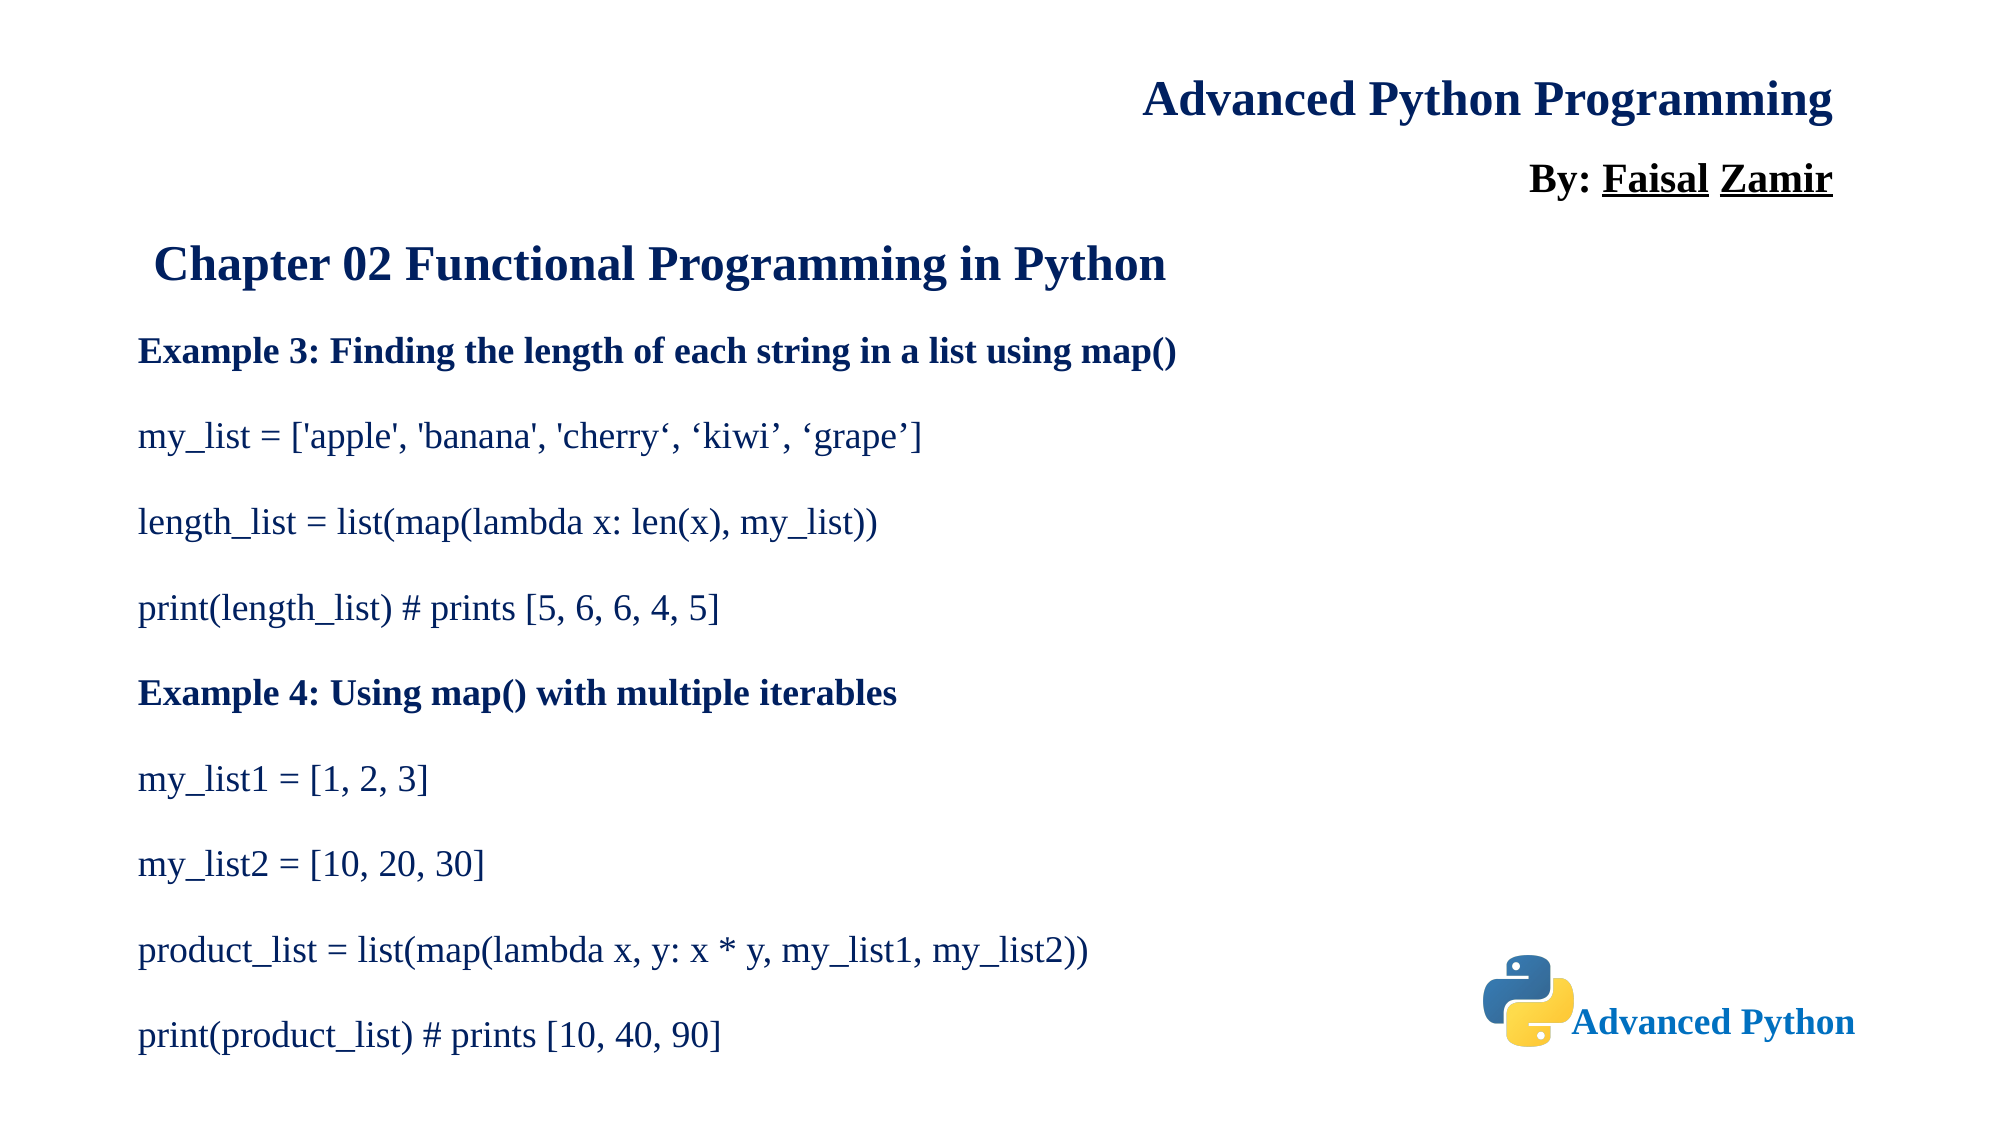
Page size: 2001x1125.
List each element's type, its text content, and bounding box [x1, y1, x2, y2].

text_box Advanced Python [1465, 955, 1971, 1062]
list Example 3: Finding the length of each string in a list using map() my_list = ['apple', 'banana', 'cherry‘, ‘kiwi’, ‘grape’] length_list = list(map(lambda x: len(x), my_list)) print(length_list) # prints [5, 6, 6, 4, 5] Example 4: Using map() with multiple iterables my_list1 = [1, 2, 3] my_list2 = [10, 20, 30] product_list = list(map(lambda x, y: x * y, my_list1, my_list2)) print(product_list) # prints [10, 40, 90] [122, 295, 1848, 1066]
text_box Advanced Python Programming By: Faisal Zamir Chapter 02 Functional Programming in Python [138, 53, 1849, 273]
picture [1483, 955, 1574, 1047]
